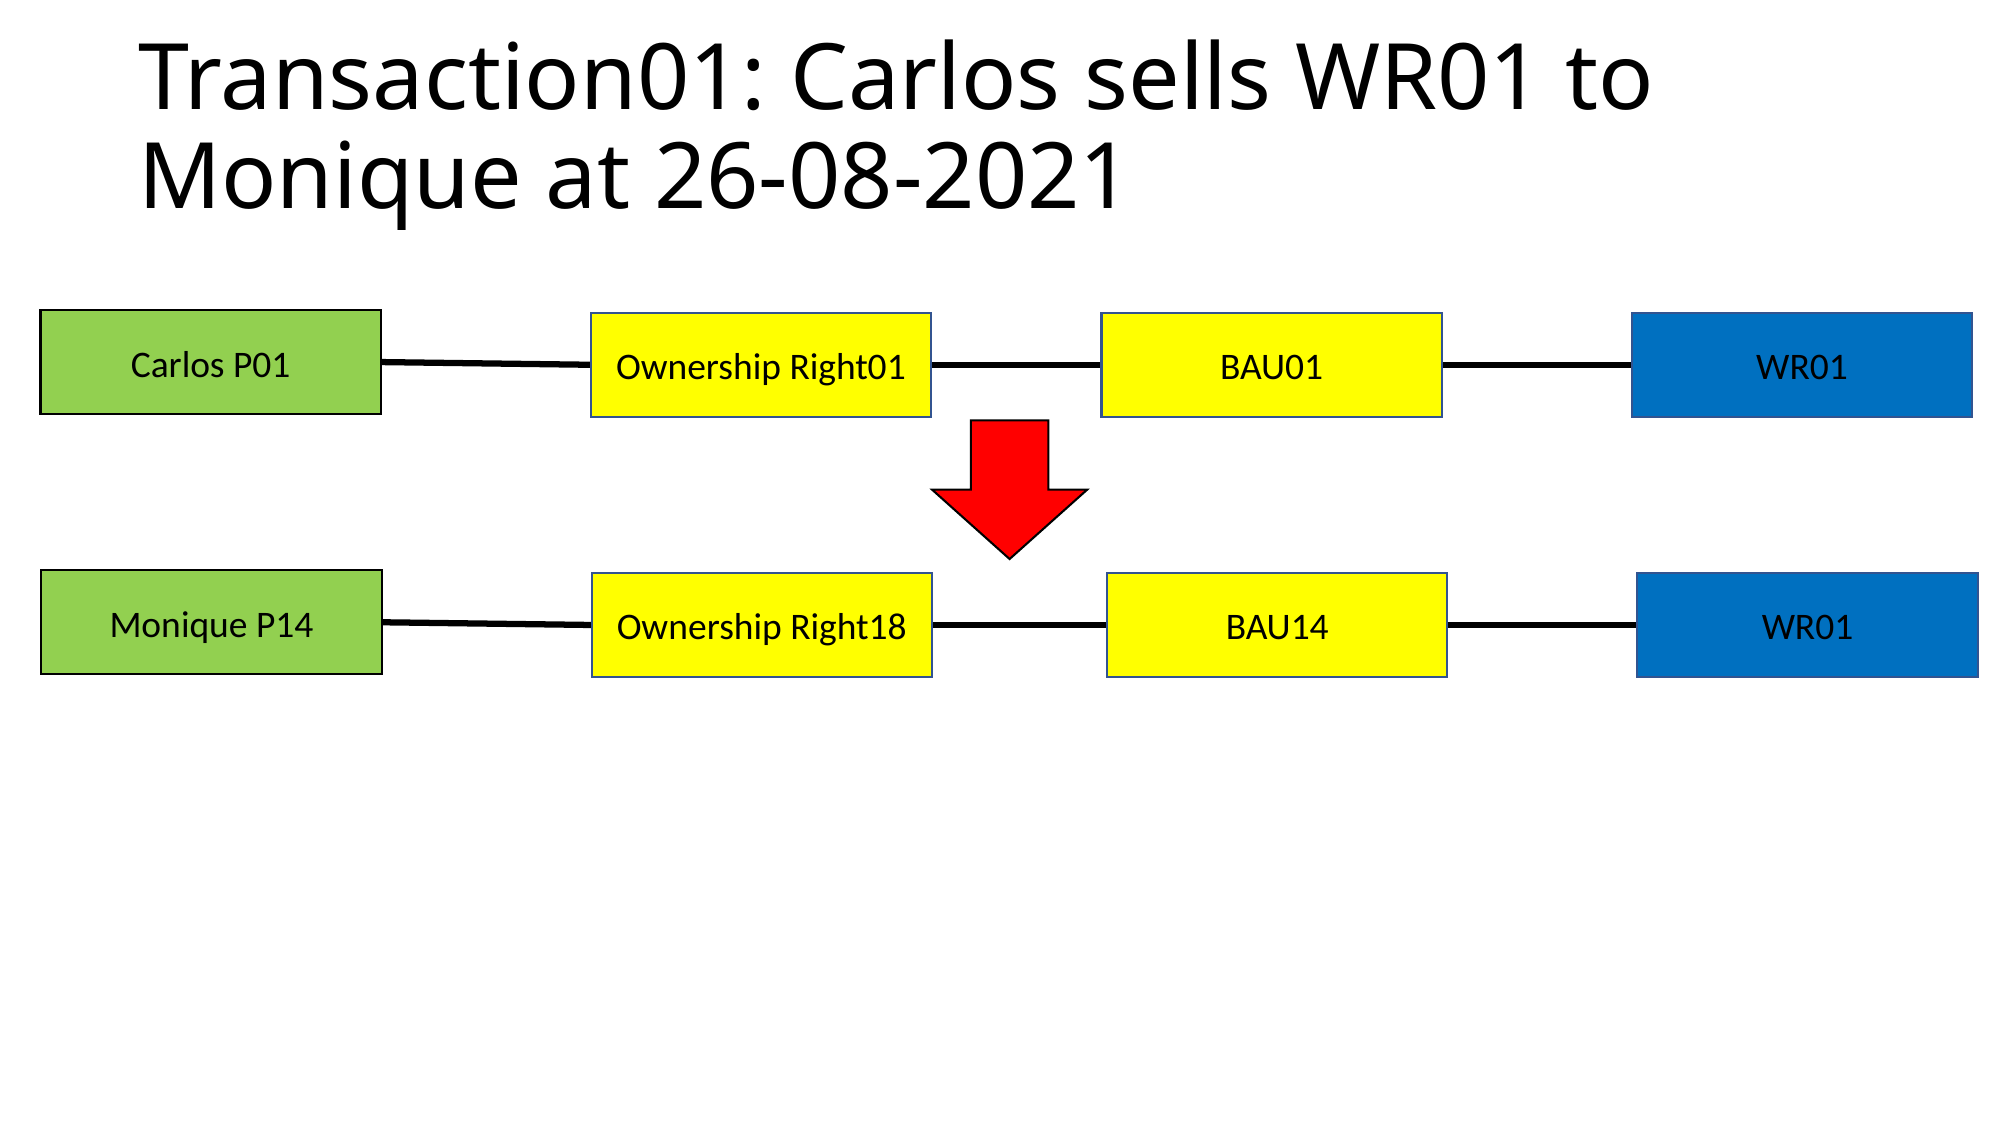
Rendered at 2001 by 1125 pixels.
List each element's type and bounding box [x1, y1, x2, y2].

text_box [40, 569, 1979, 678]
text_box [39, 309, 1973, 418]
text_box [123, 23, 1849, 241]
text_box [929, 419, 1090, 561]
